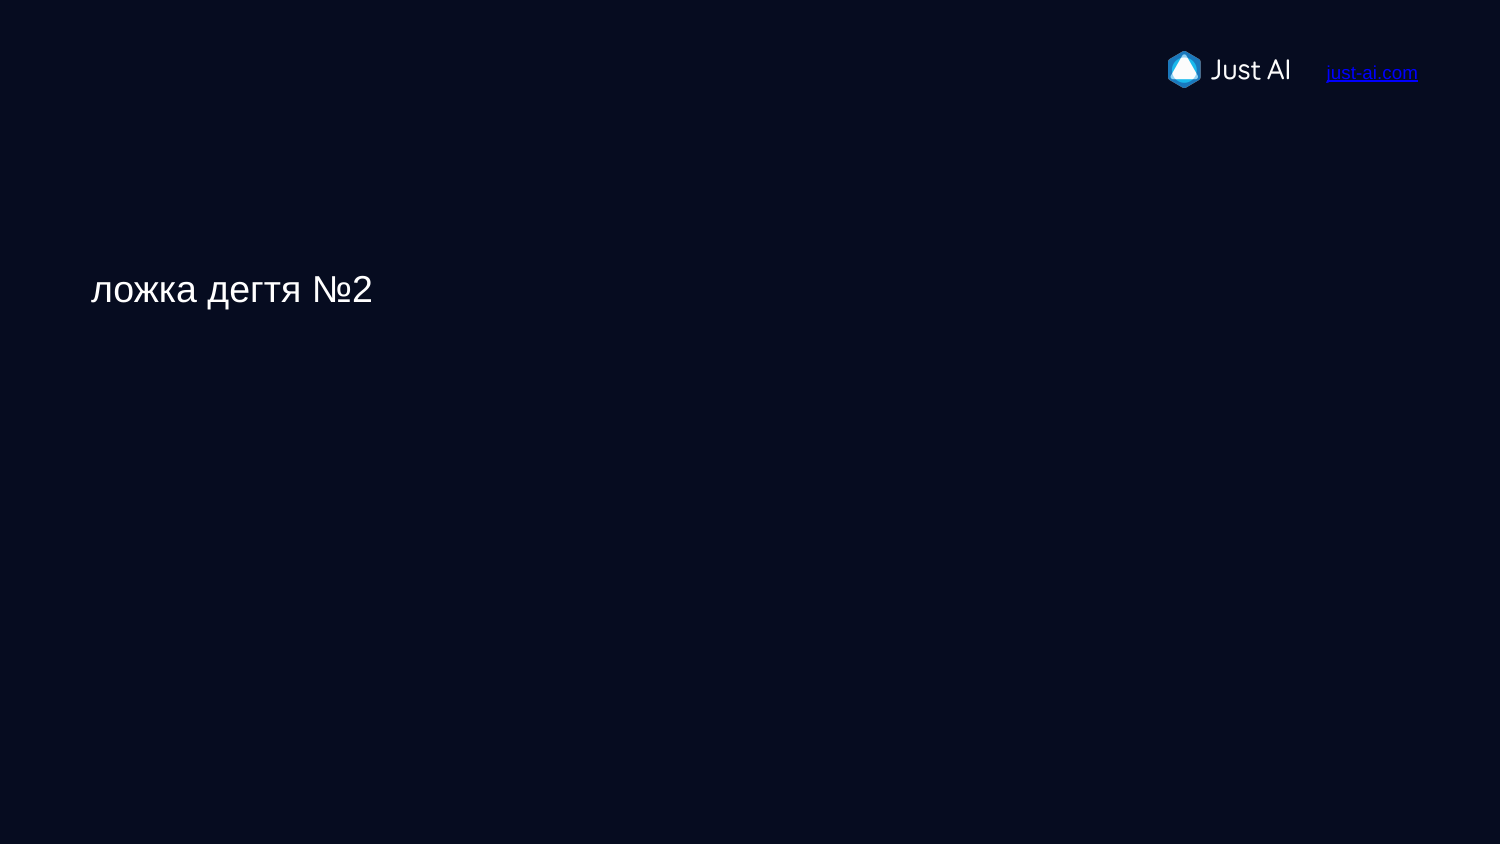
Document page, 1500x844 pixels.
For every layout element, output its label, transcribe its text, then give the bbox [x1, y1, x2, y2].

picture [1168, 51, 1289, 88]
list ложка дегтя №2 [85, 264, 1415, 607]
